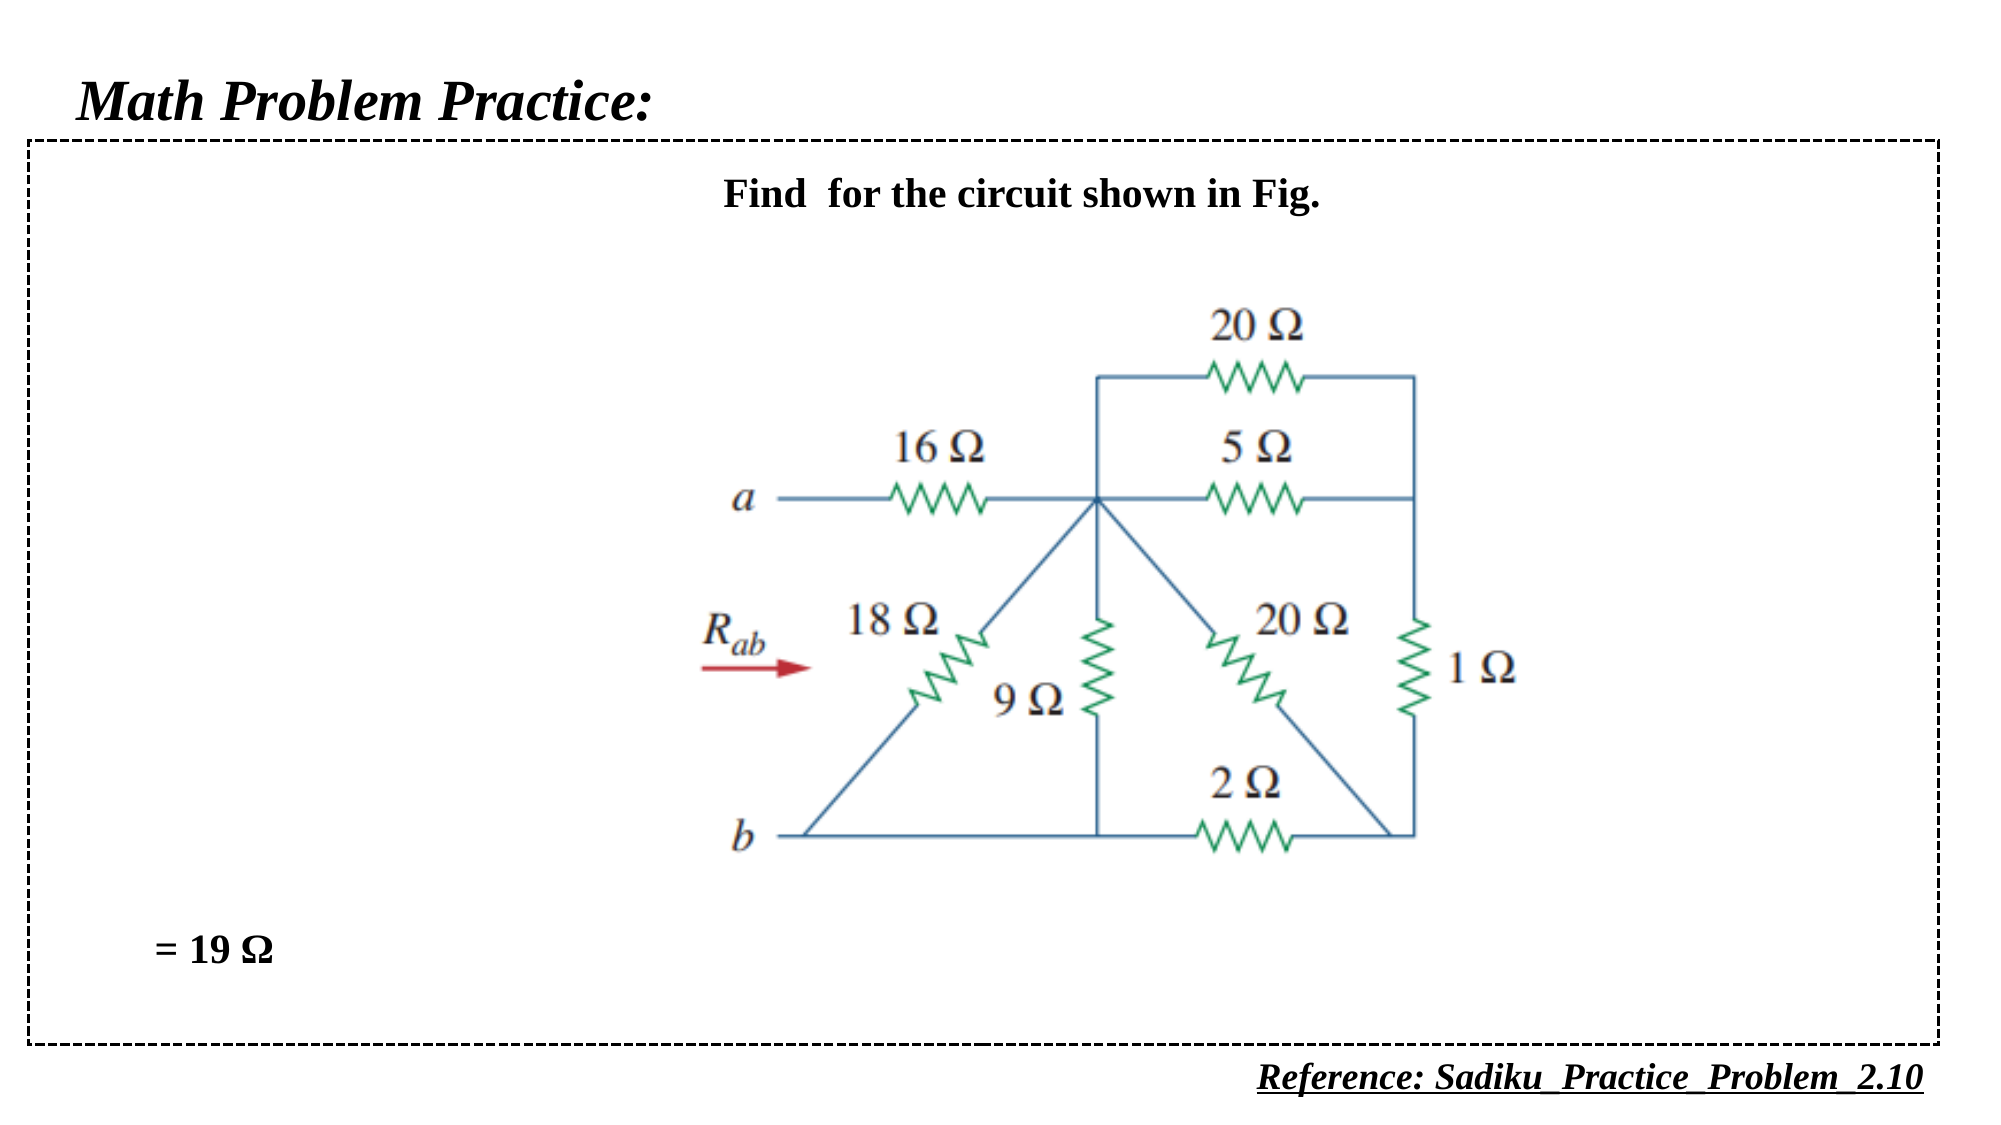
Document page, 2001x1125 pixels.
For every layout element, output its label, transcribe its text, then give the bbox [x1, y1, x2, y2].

text_box [28, 140, 1940, 1046]
text_box Reference: Sadiku_Practice_Problem_2.10 [1241, 1045, 1940, 1105]
picture [657, 297, 1602, 895]
text_box Math Problem Practice: [61, 54, 709, 140]
